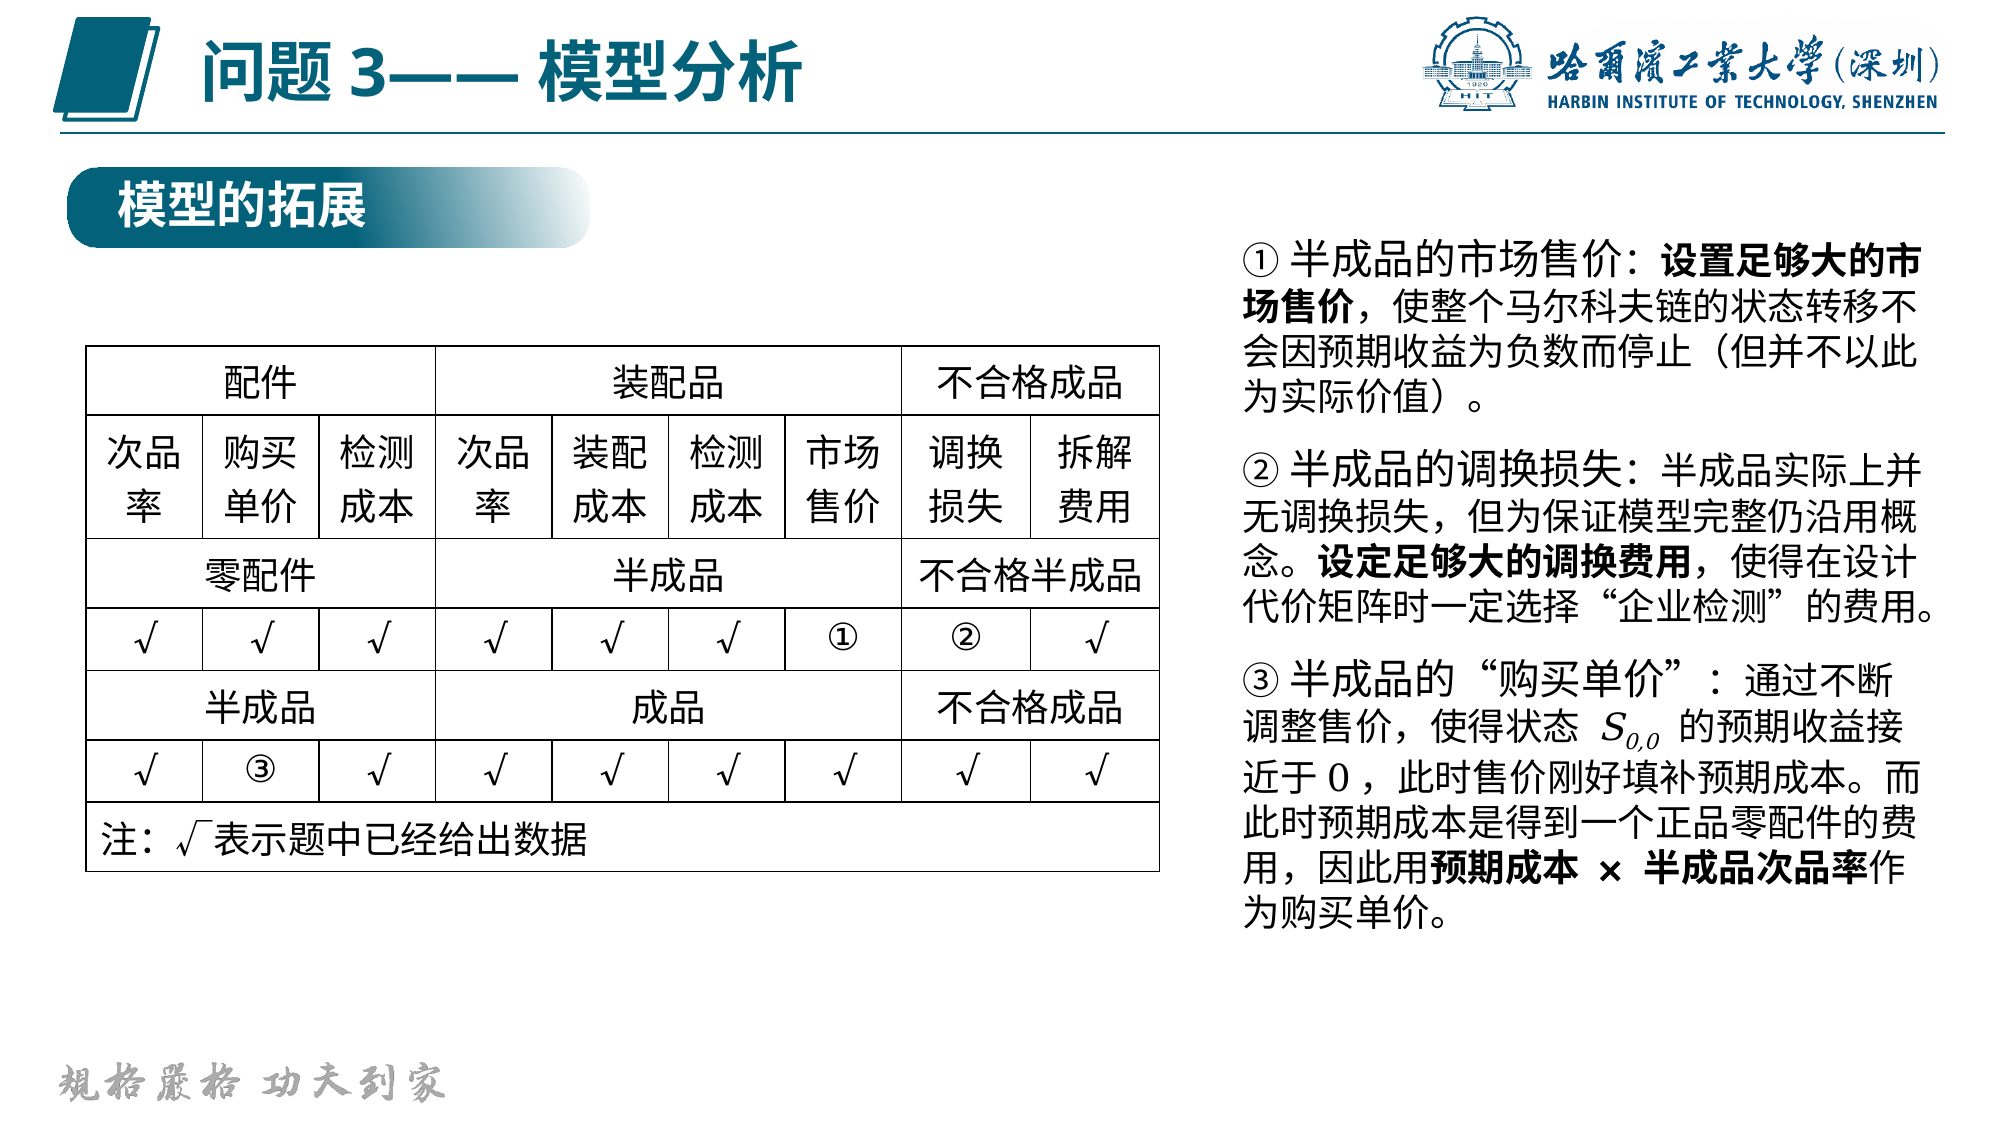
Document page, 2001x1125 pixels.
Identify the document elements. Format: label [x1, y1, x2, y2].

picture [1414, 11, 1949, 119]
text_box [38, 19, 1945, 1118]
